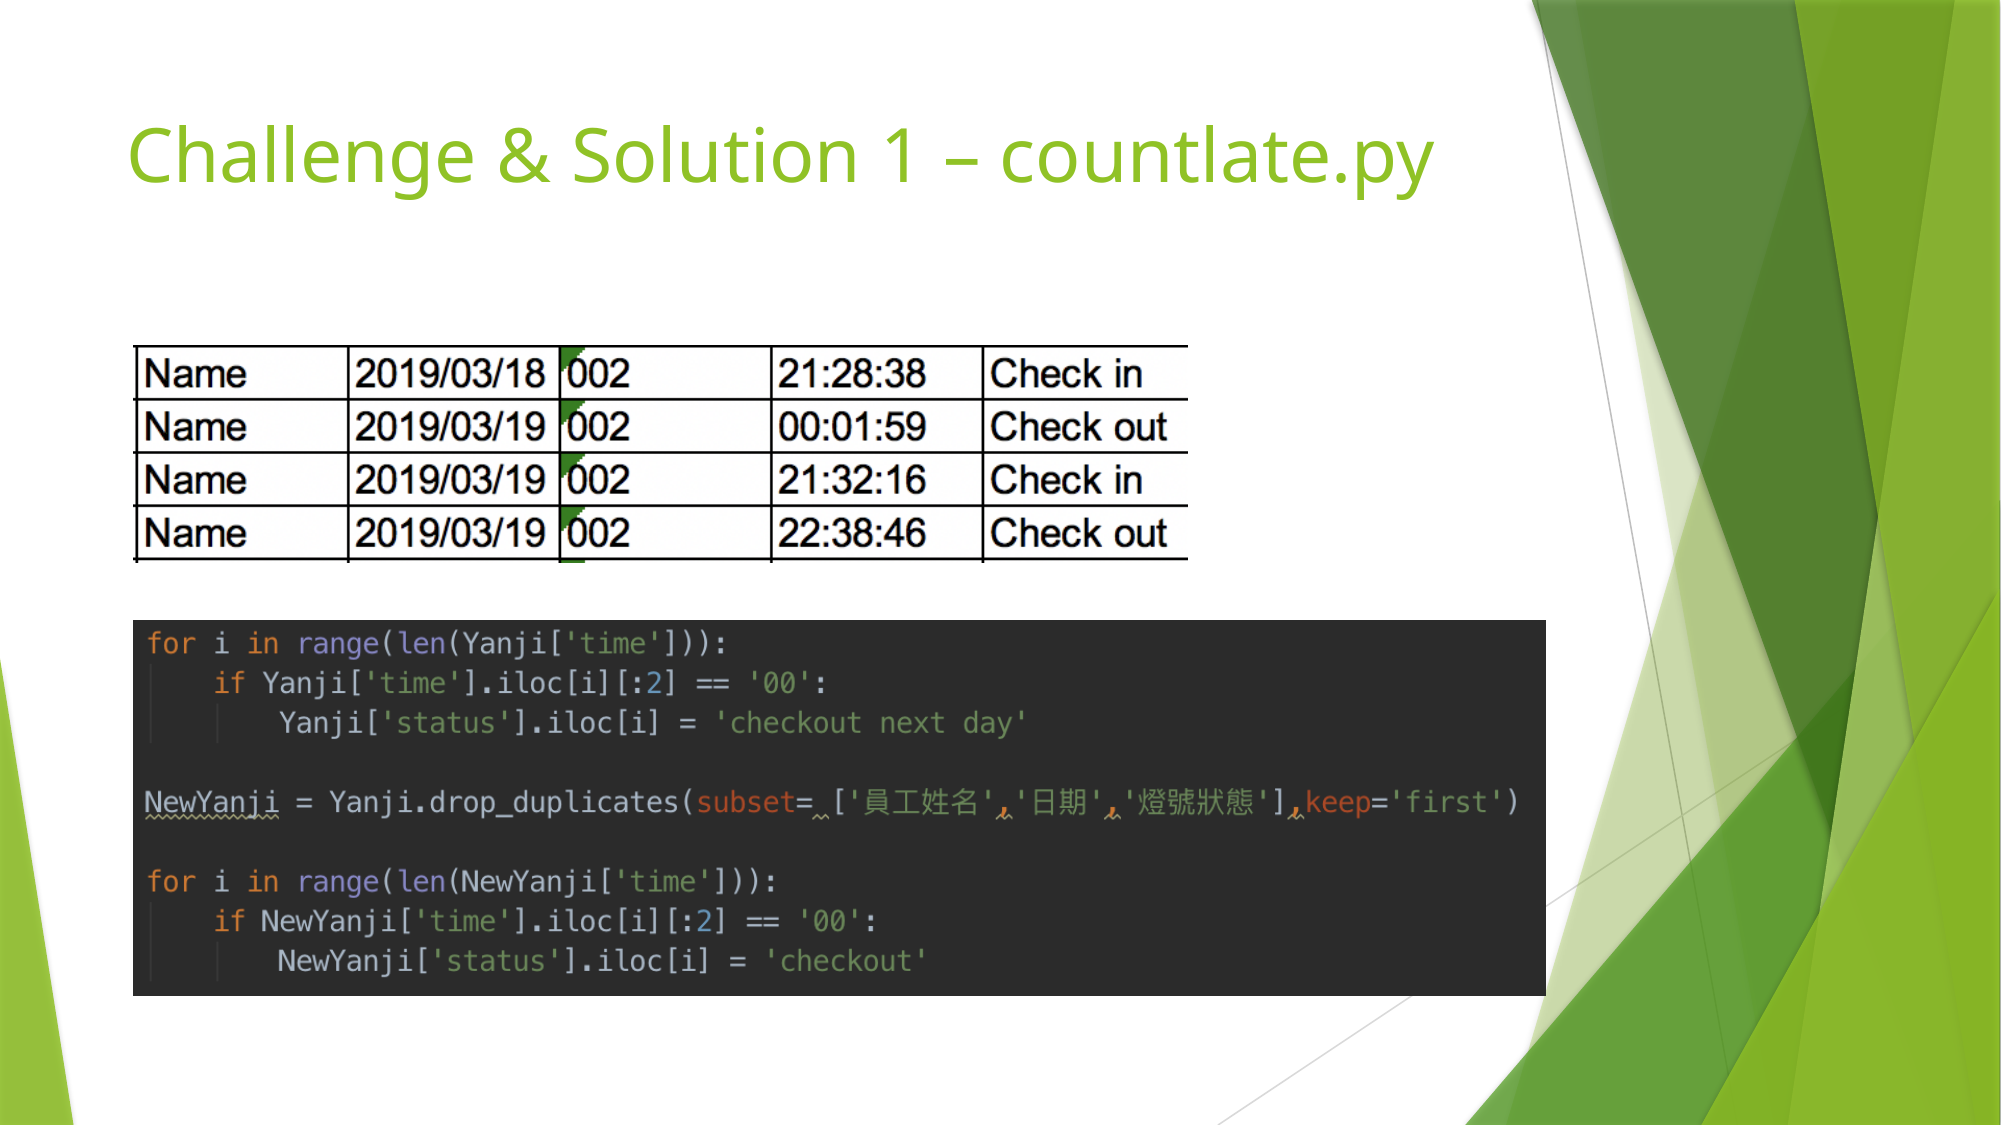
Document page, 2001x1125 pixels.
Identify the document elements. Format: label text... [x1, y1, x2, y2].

title Challenge & Solution 1 – countlate.py [111, 99, 1522, 317]
picture [132, 345, 1188, 563]
picture [132, 620, 1547, 997]
